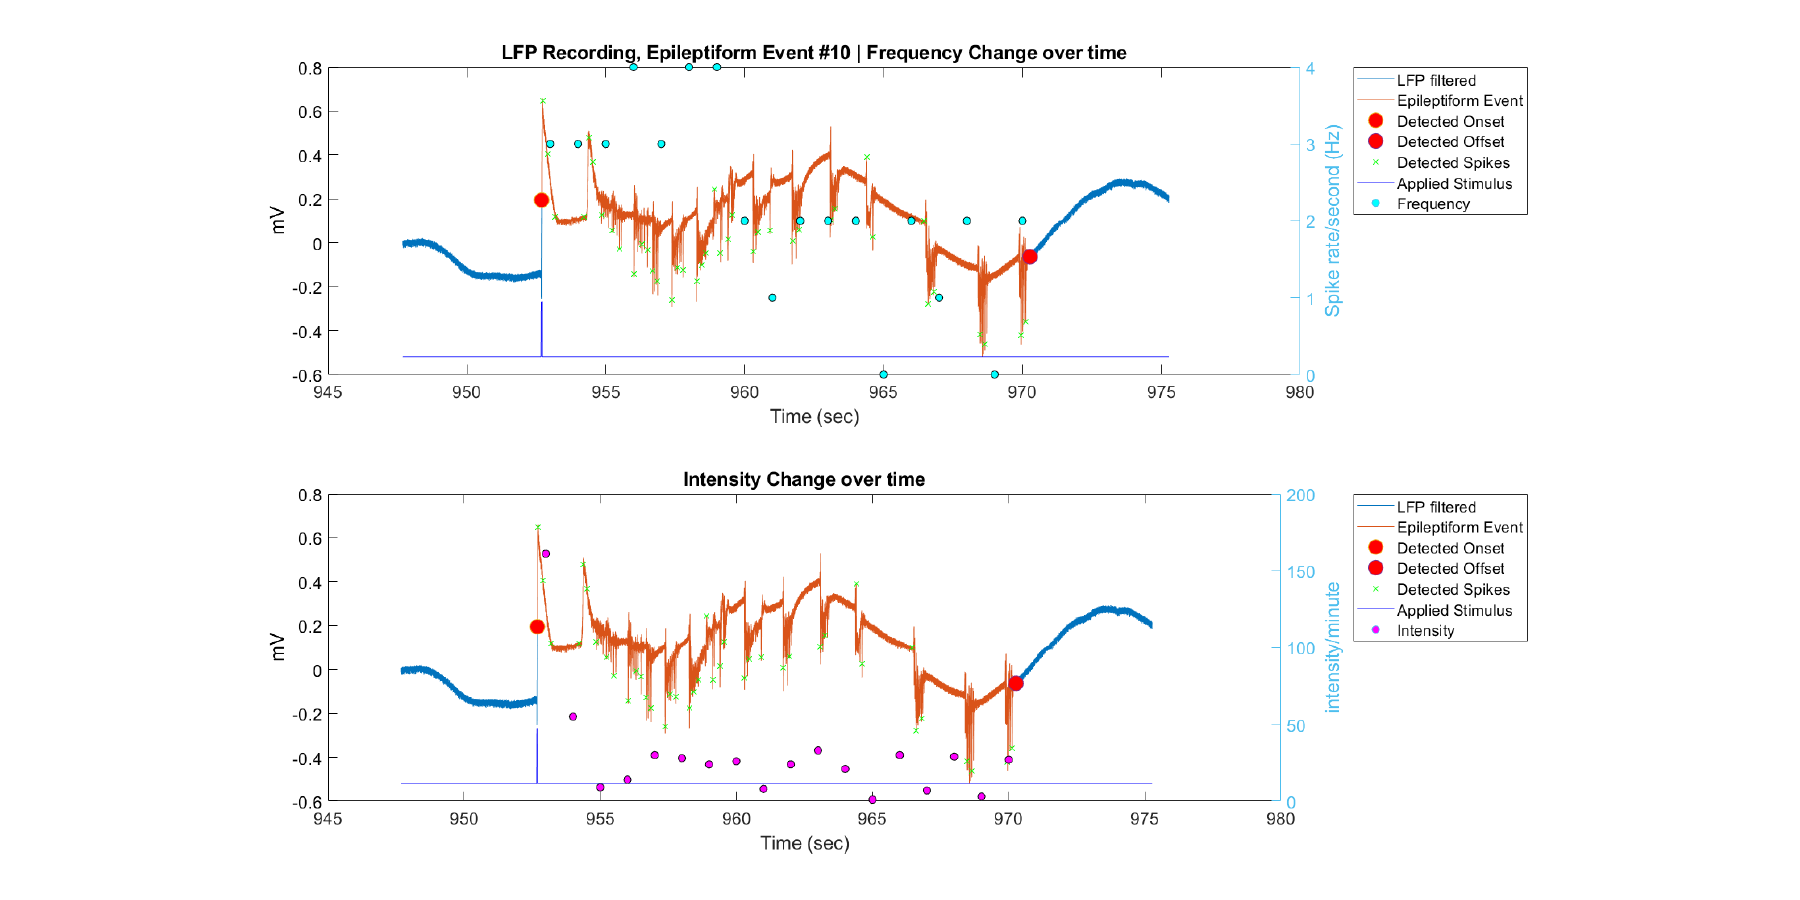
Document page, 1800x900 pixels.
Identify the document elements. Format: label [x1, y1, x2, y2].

picture [126, 0, 1674, 900]
